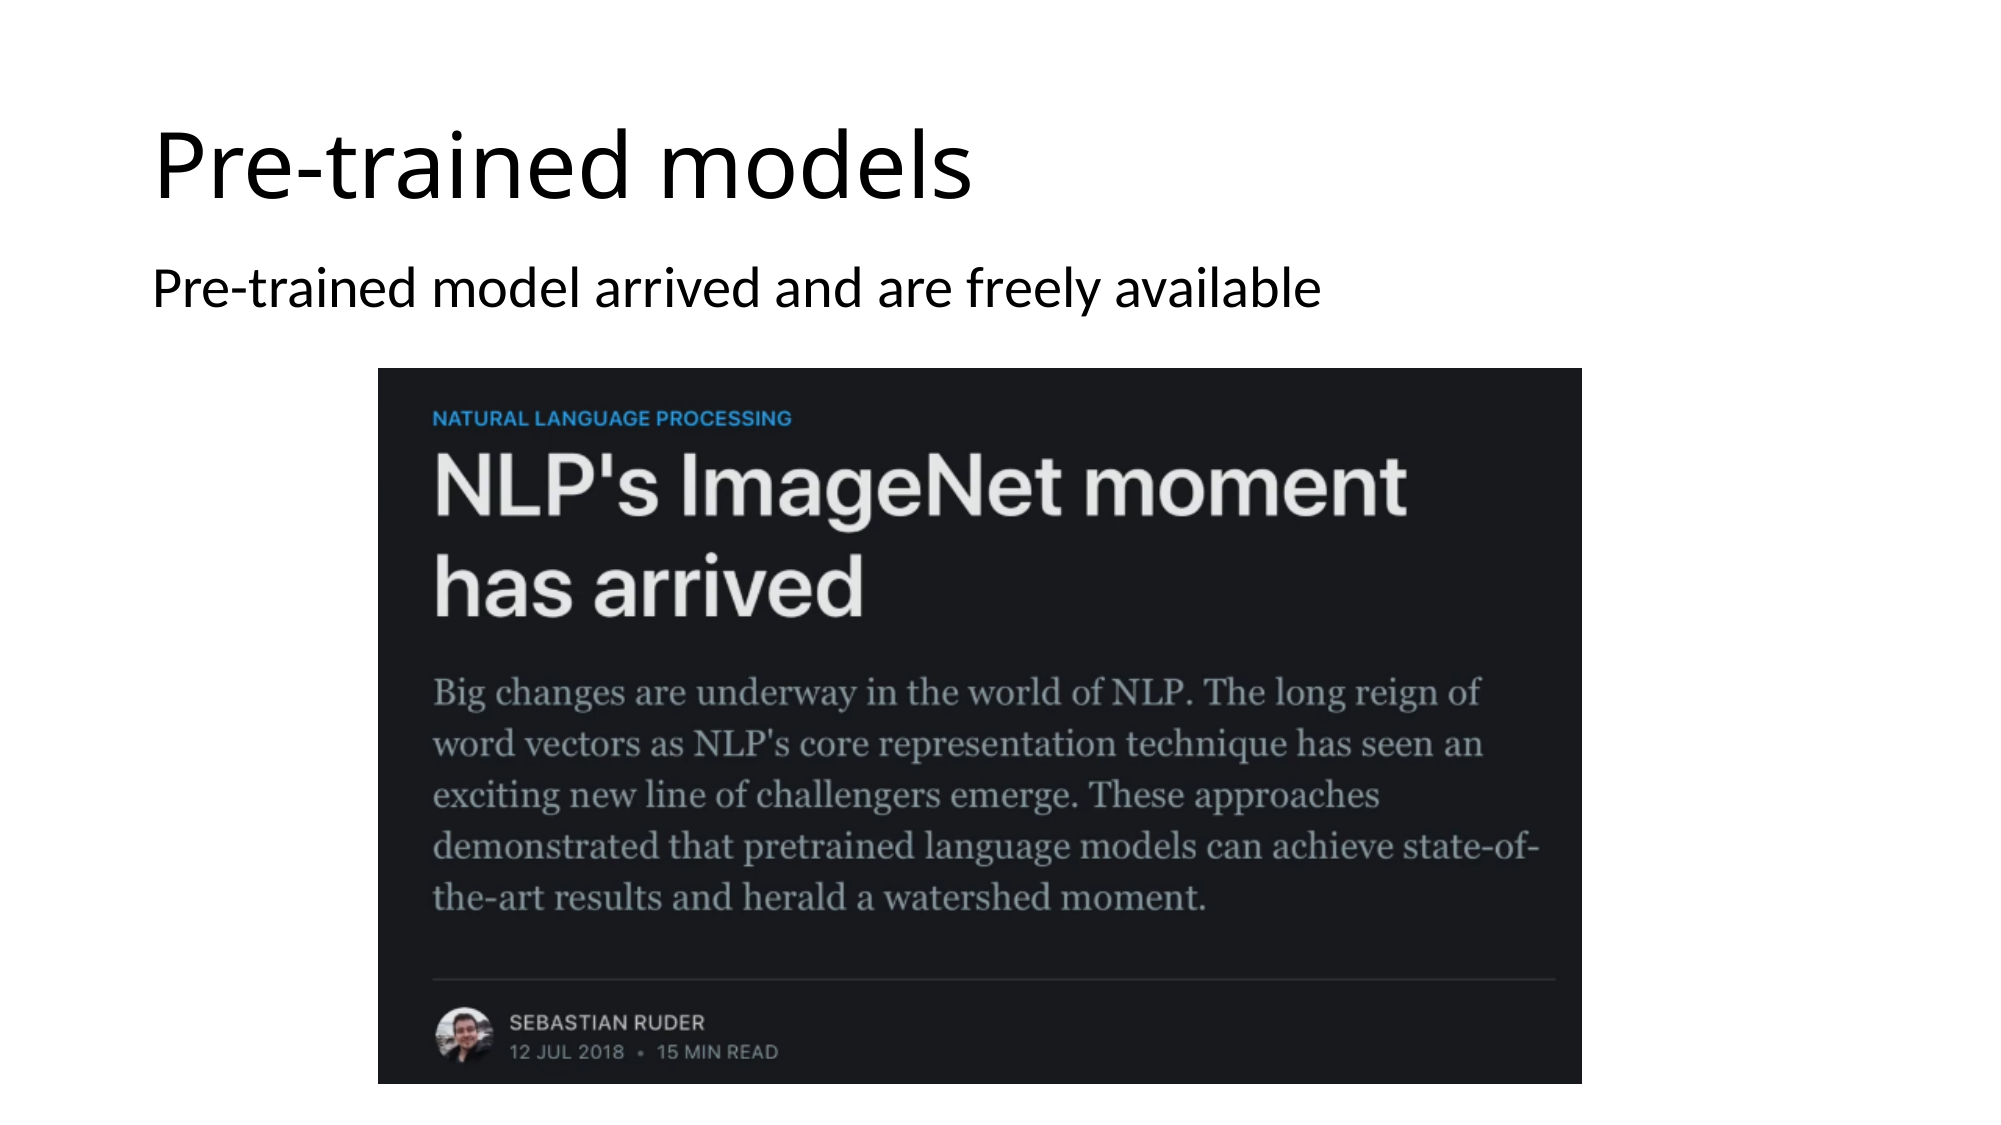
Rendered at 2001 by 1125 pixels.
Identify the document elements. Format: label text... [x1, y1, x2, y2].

list Pre-trained model arrived and are freely available [137, 249, 1863, 1014]
title Pre-trained models [137, 59, 1863, 249]
picture [378, 368, 1582, 1084]
